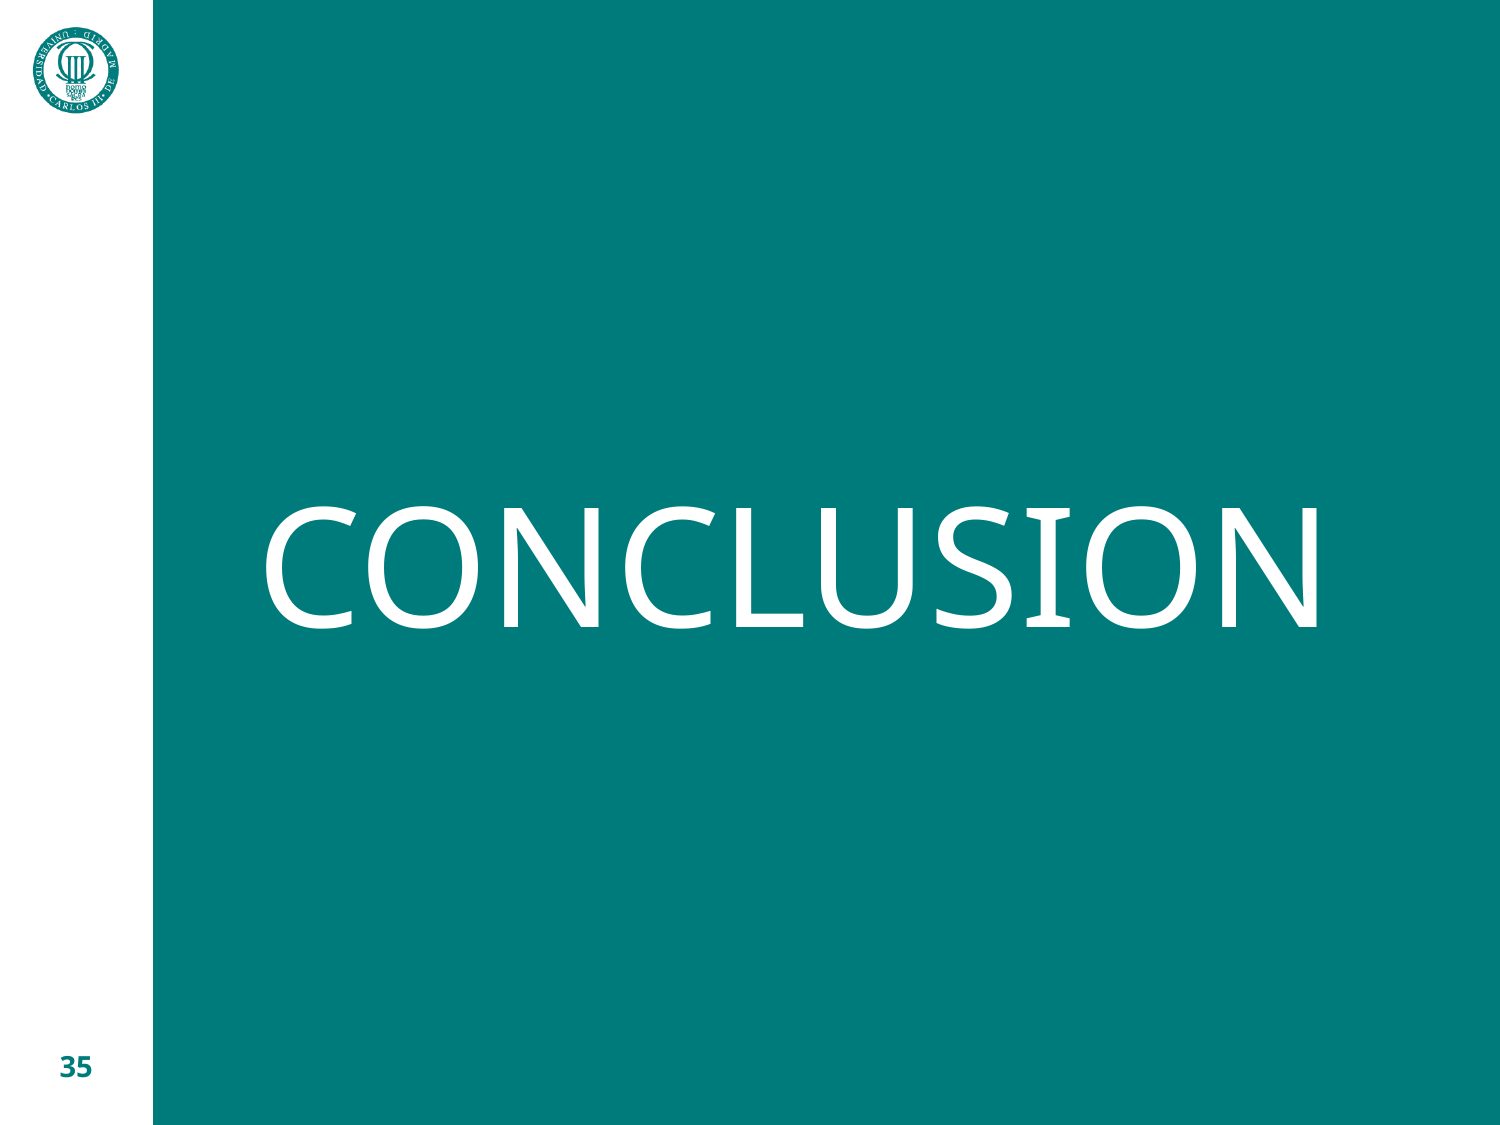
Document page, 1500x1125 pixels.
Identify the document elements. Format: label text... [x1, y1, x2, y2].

picture [30, 24, 122, 116]
text_box Conclusion [241, 453, 1388, 669]
text_box [0, 0, 154, 1125]
slide_number 35 [42, 1038, 110, 1099]
